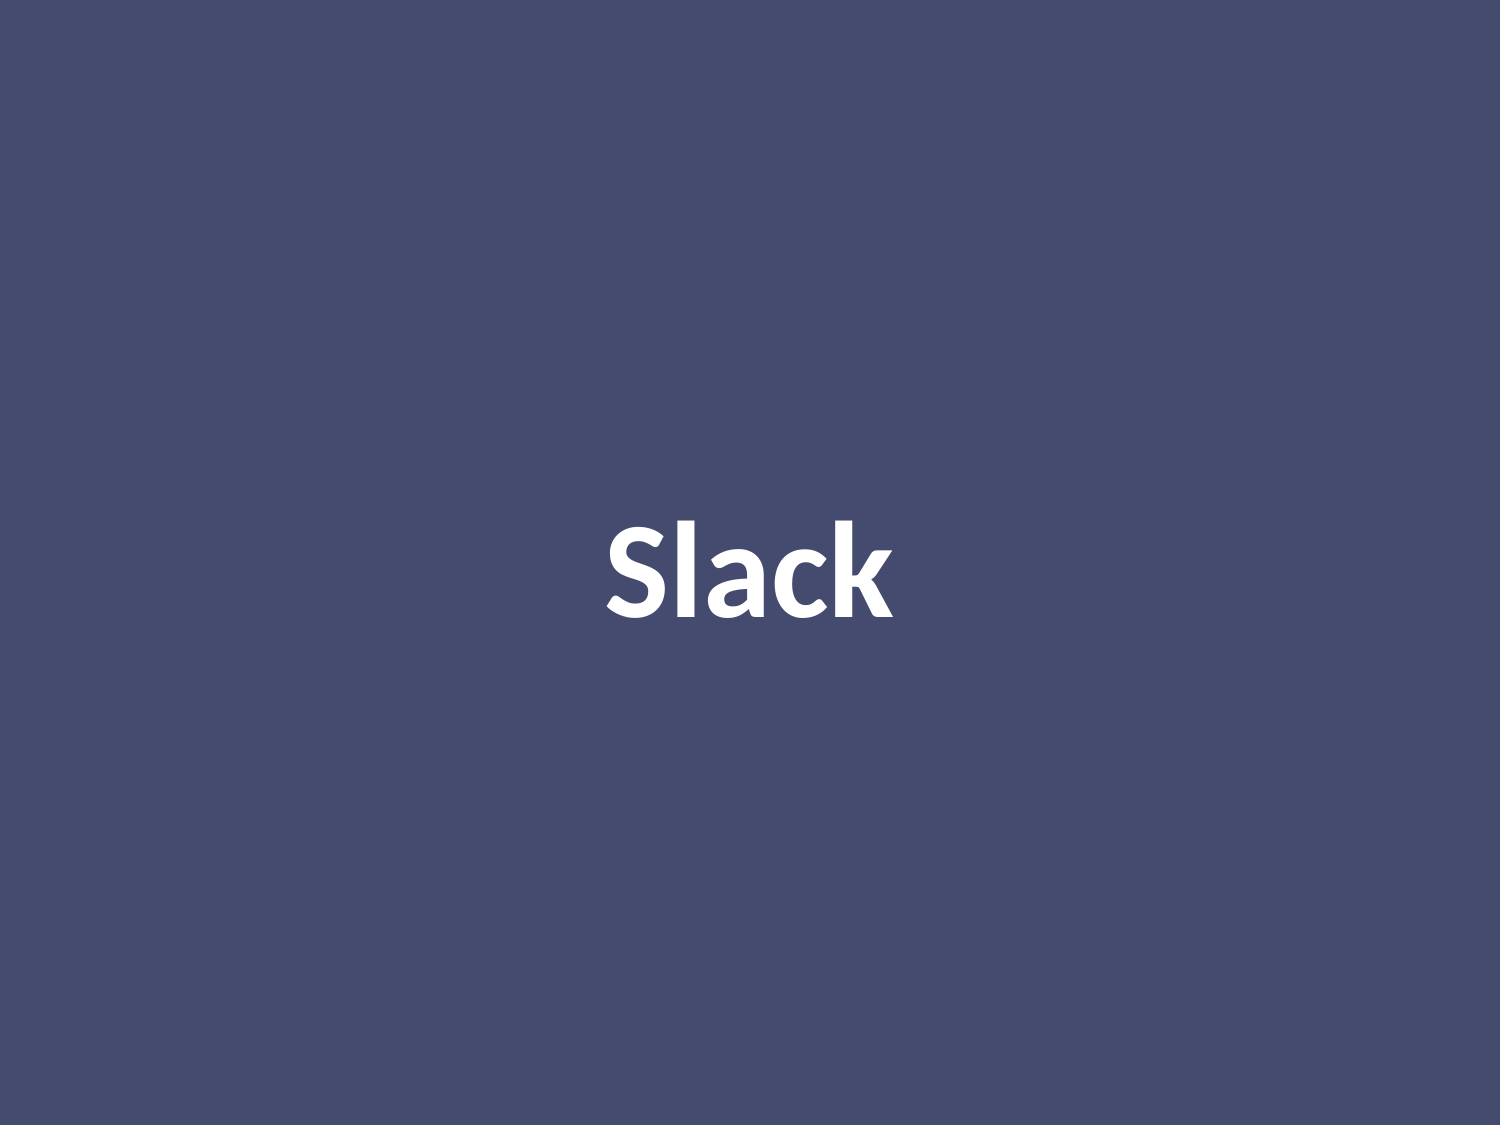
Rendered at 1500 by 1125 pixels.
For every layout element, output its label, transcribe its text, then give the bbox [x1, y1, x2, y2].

text_box Slack [112, 388, 1388, 737]
